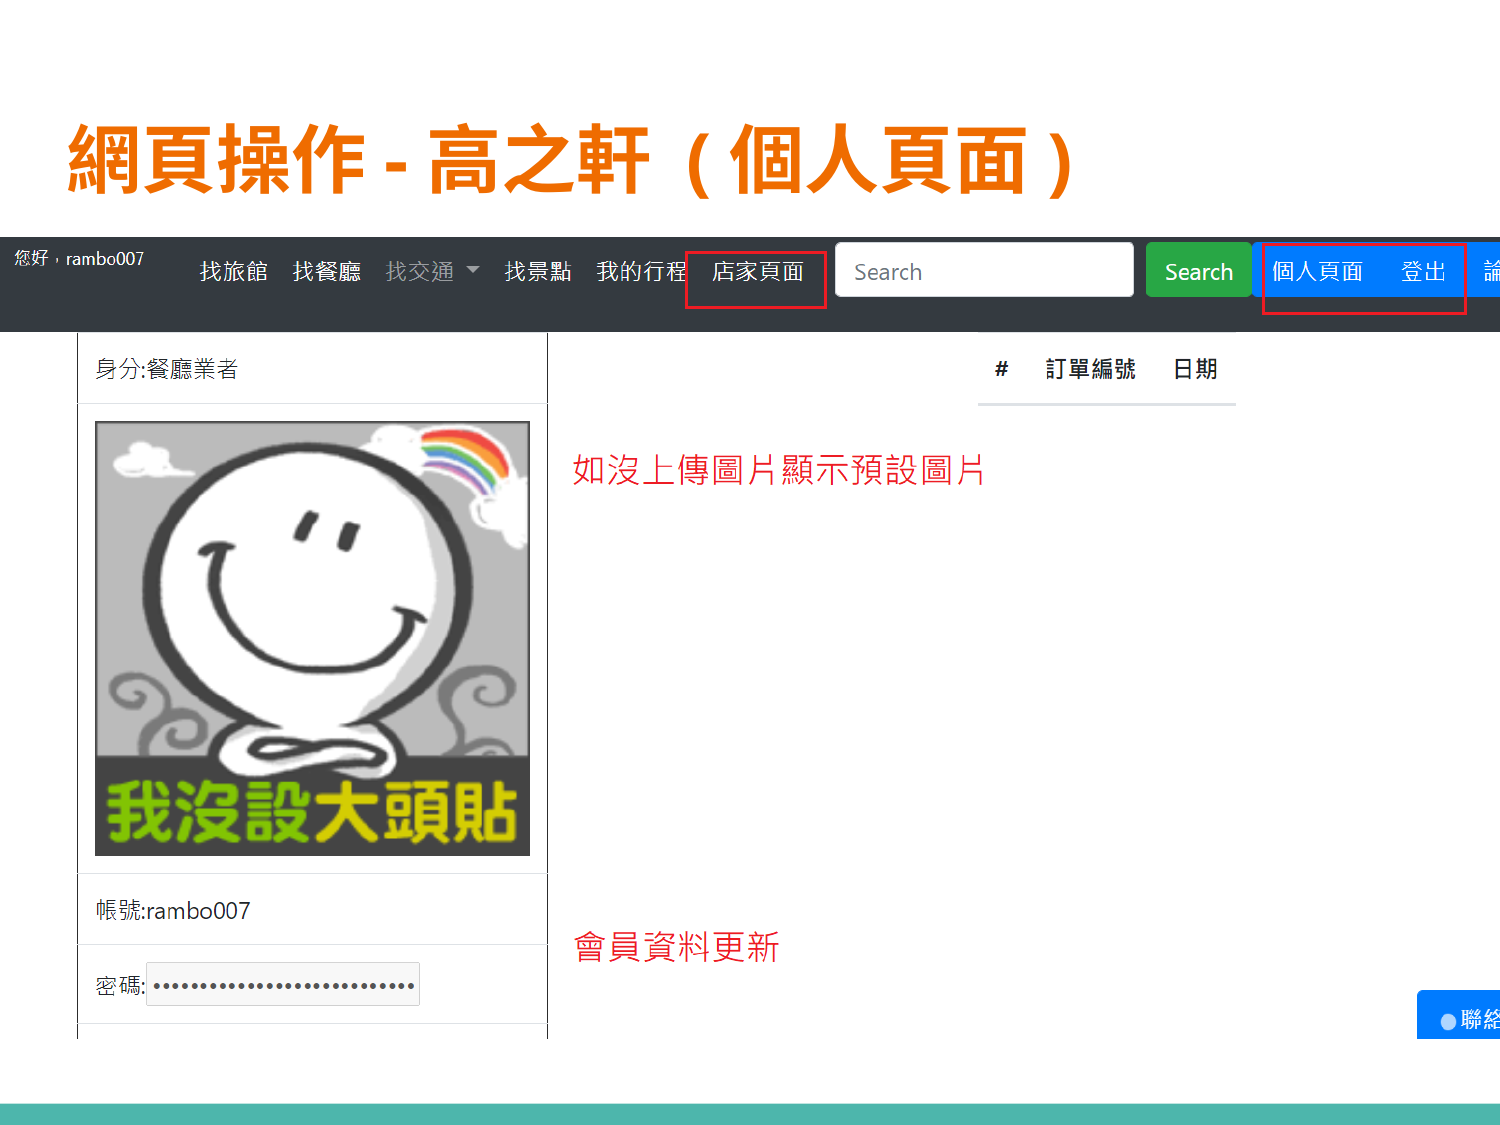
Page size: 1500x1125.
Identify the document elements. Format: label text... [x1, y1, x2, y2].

picture [0, 237, 1500, 1040]
title 網頁操作-高之軒 (個人頁面) [51, 97, 1449, 235]
